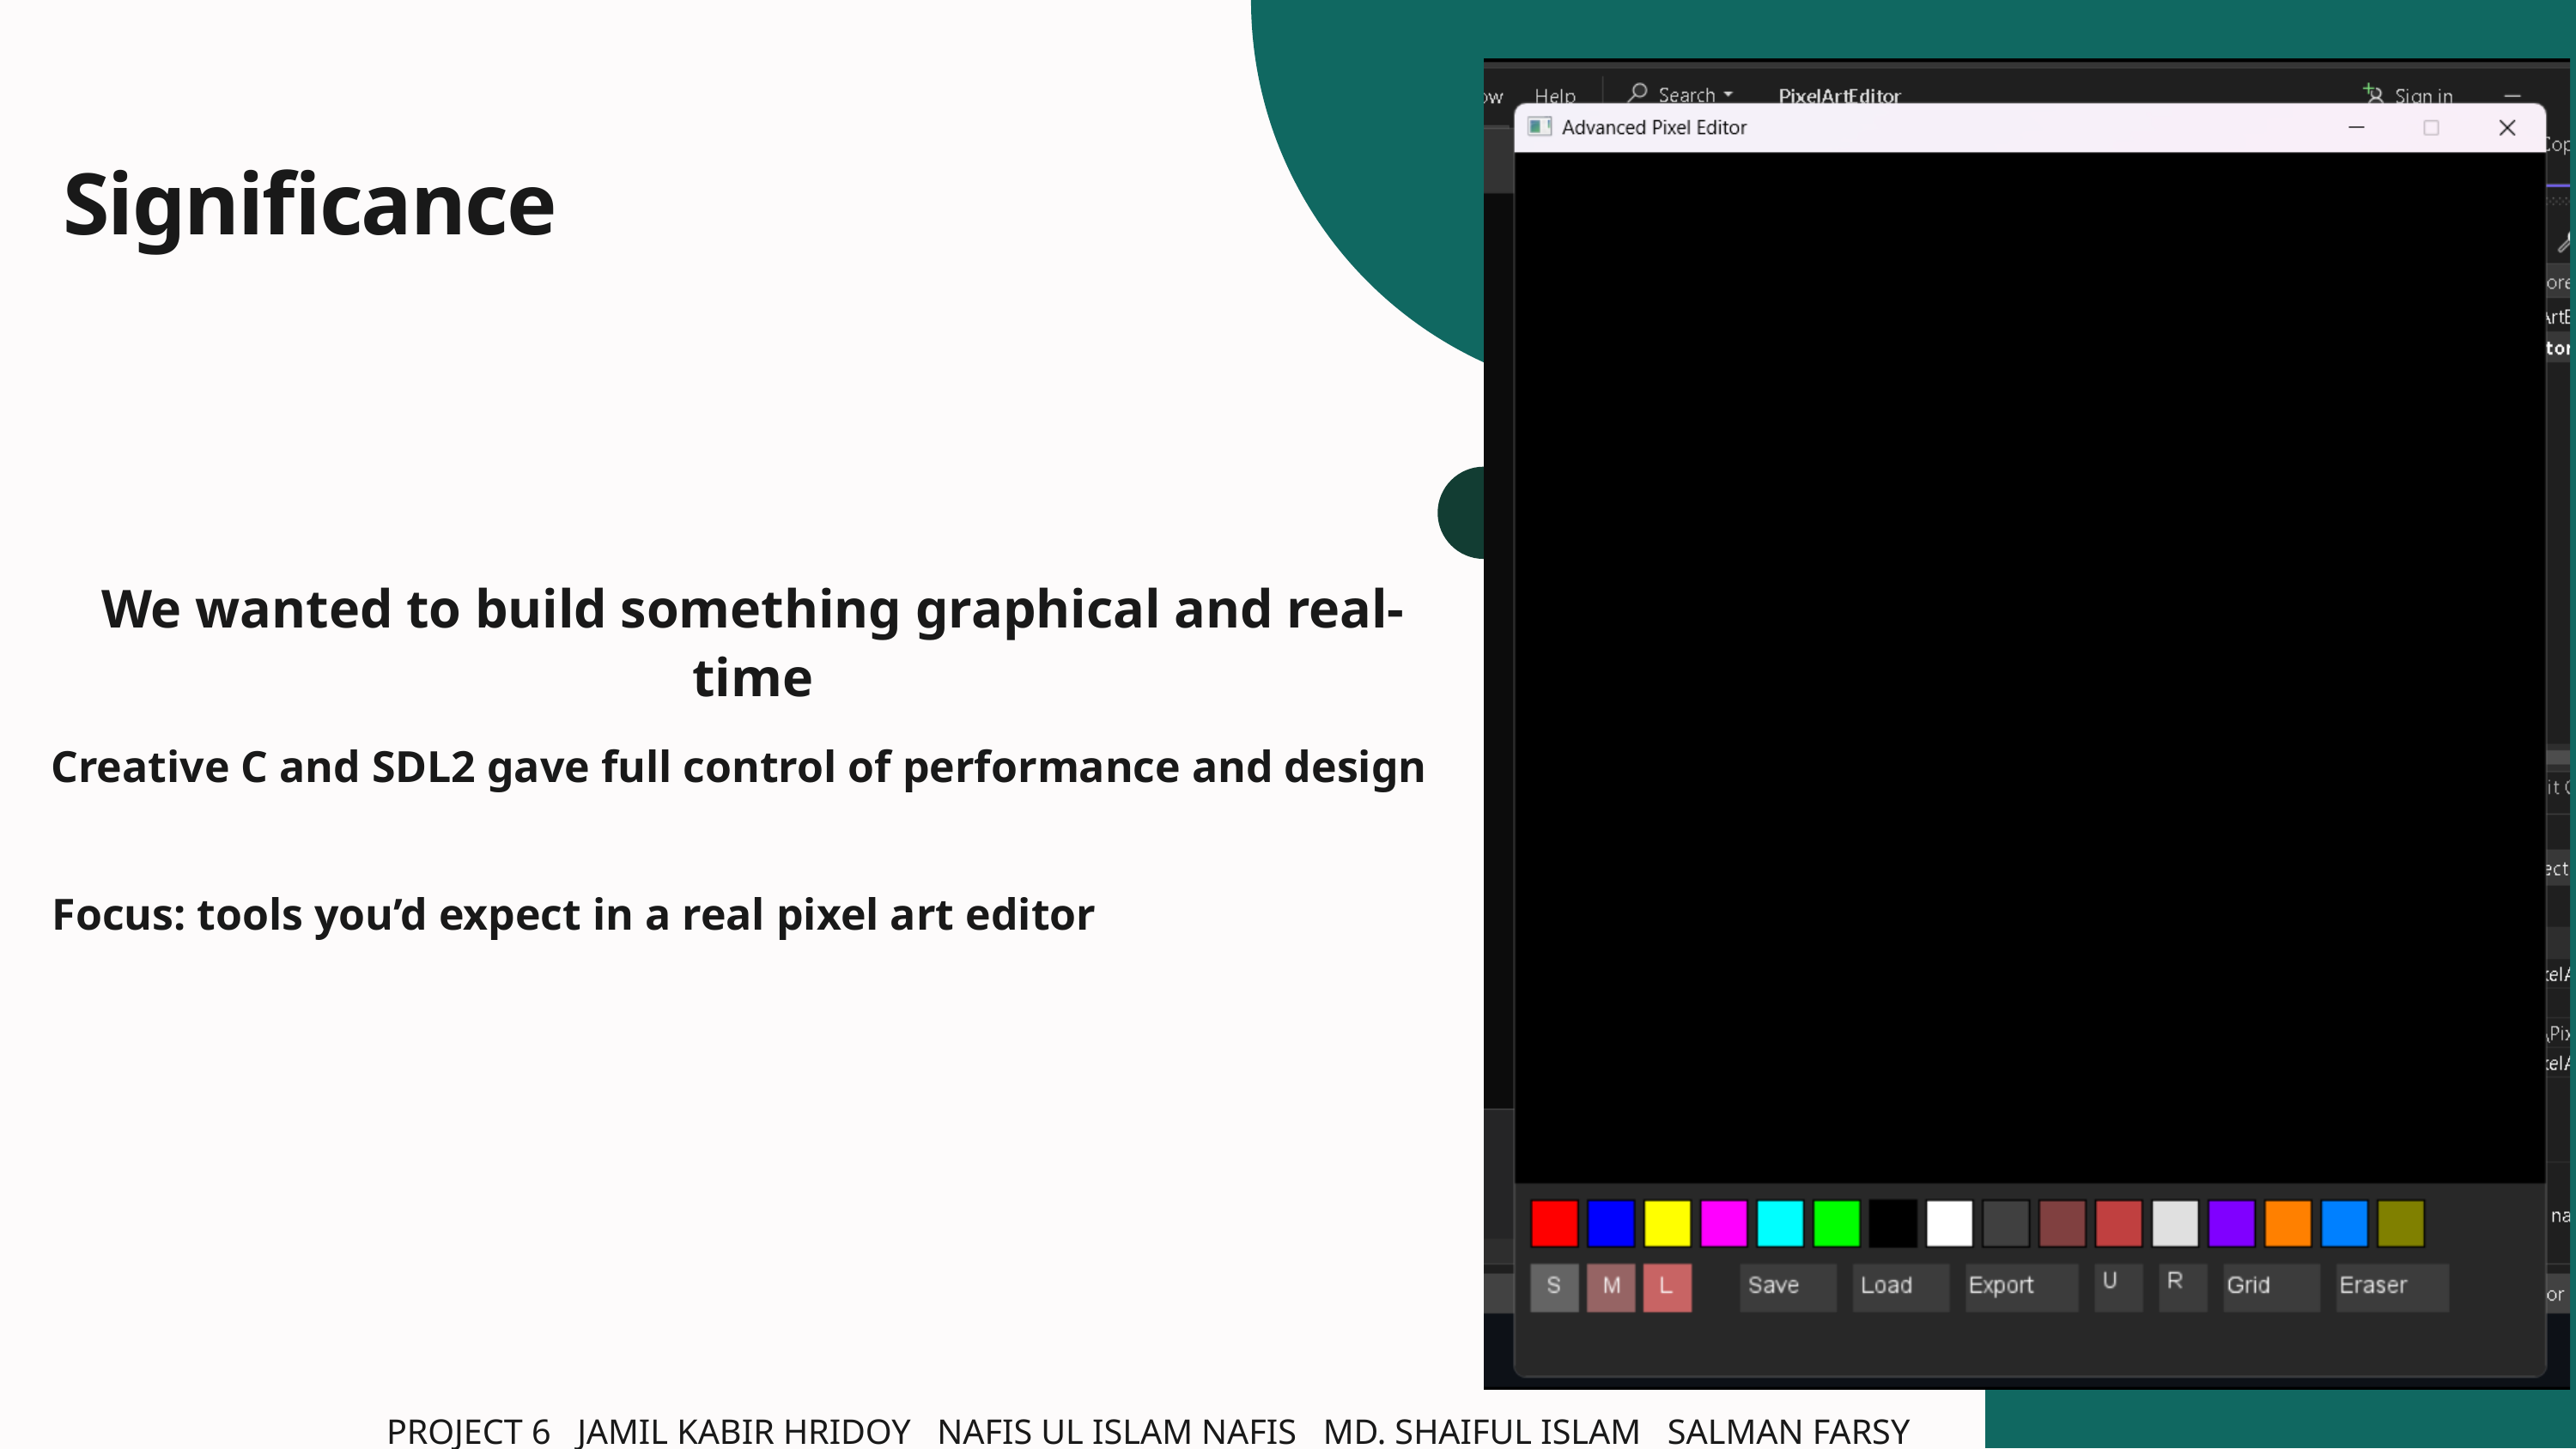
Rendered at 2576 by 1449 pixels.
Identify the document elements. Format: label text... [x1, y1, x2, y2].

text_box Focus: tools you’d expect in a real pixel art editor [46, 882, 1103, 995]
text_box Significance [63, 132, 574, 252]
text_box [1483, 406, 1980, 1390]
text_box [1250, 0, 1983, 399]
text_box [1984, 0, 2576, 1449]
text_box PROJECT 6 JAMIL KABIR HRIDOY NAFIS UL ISLAM NAFIS MD. SHAIFUL ISLAM SALMAN FARSY [46, 1406, 1980, 1449]
text_box Creative C and SDL2 gave full control of performance and design [46, 735, 1432, 846]
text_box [1437, 466, 1530, 560]
text_box We wanted to build something graphical and real-time [46, 570, 1461, 707]
